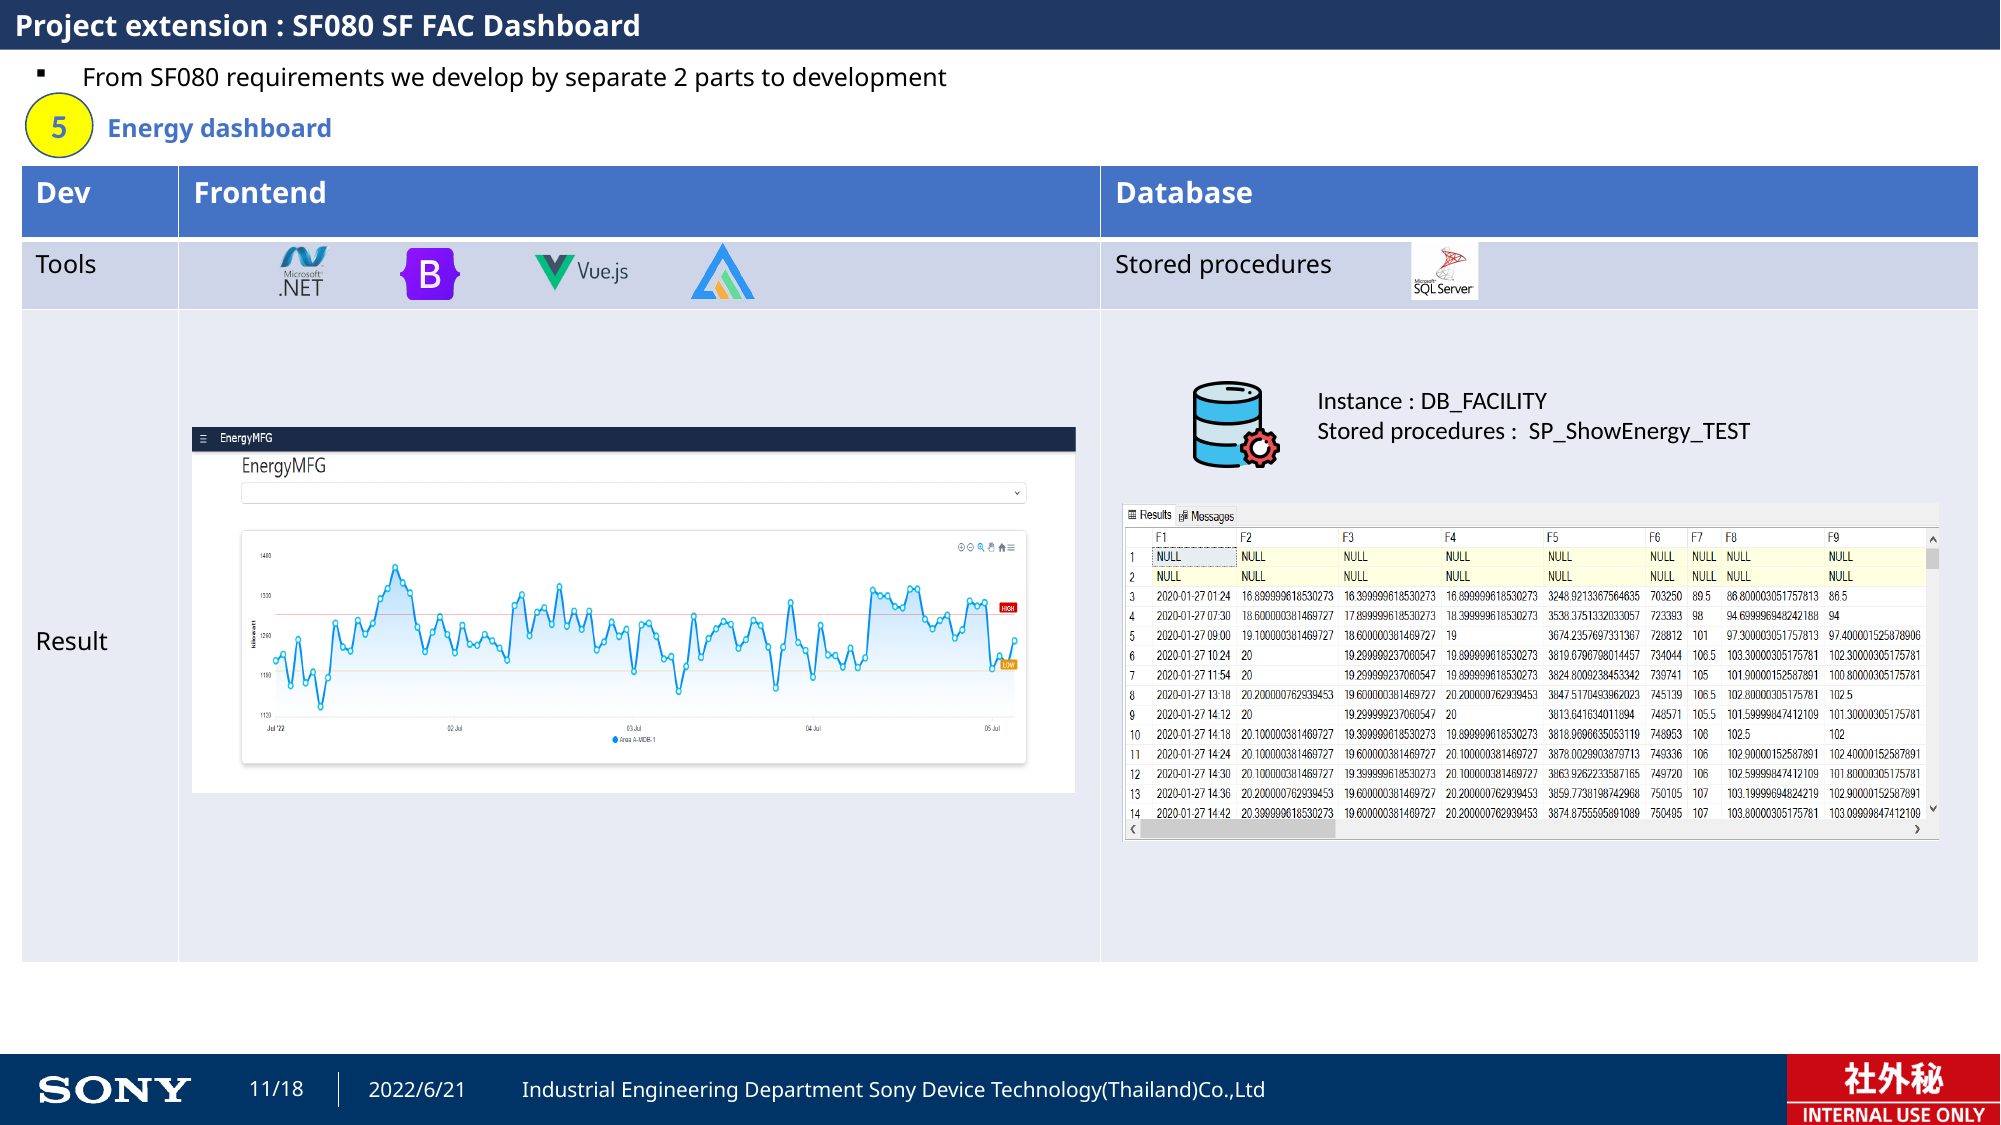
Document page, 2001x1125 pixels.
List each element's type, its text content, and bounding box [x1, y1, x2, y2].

picture [29, 1069, 202, 1113]
picture [192, 427, 1076, 793]
picture [1122, 502, 1940, 842]
table_cell Tools [22, 242, 178, 309]
text_box Energy dashboard [92, 105, 2000, 150]
picture [680, 228, 765, 313]
text_box 5 [24, 92, 94, 159]
text_box From SF080 requirements we develop by separate 2 parts to development [20, 54, 1980, 99]
text_box Project extension : SF080 SF FAC Dashboard [0, 0, 2000, 51]
picture [1411, 242, 1479, 300]
table_cell Stored procedures [1101, 242, 1978, 309]
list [276, 242, 333, 300]
table_cell [765, 242, 1100, 309]
table_cell [179, 242, 680, 309]
table_cell [1101, 310, 1978, 962]
table_cell [179, 310, 1100, 962]
picture [527, 238, 634, 303]
table_header Dev [22, 166, 178, 237]
table_header Frontend [179, 166, 1100, 237]
table_header Database [1101, 166, 1978, 237]
text_box Instance : DB_FACILITY Stored procedures : SP_ShowEnergy_TEST [1302, 376, 1918, 452]
picture [400, 248, 461, 300]
picture [1193, 381, 1280, 468]
table_cell Result [22, 310, 178, 962]
picture [1787, 1054, 2000, 1125]
